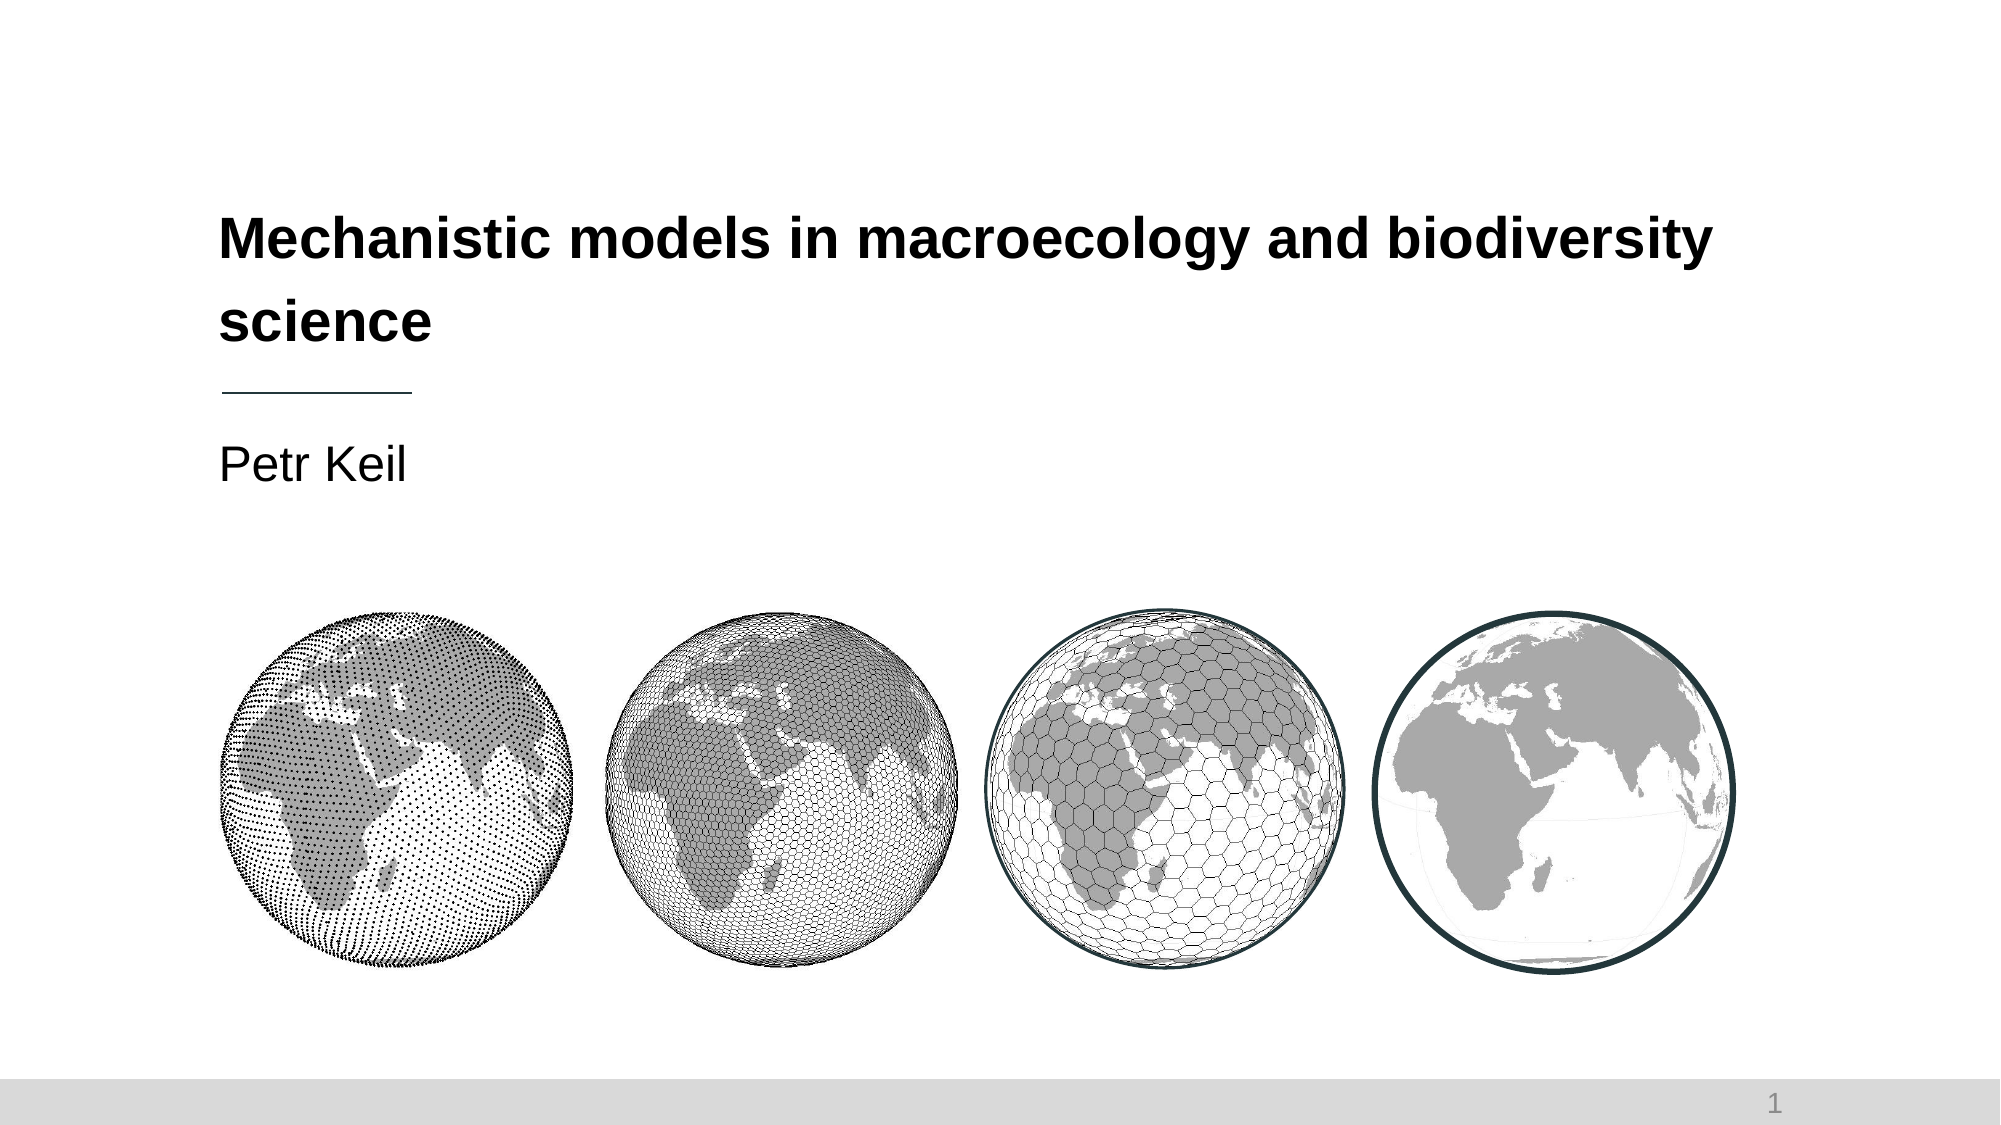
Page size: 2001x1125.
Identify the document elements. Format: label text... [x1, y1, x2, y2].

footer [0, 1079, 1550, 1125]
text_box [182, 585, 1733, 1017]
subtitle Petr Keil [203, 431, 570, 505]
title Mechanistic models in macroecology and biodiversity science [203, 62, 1733, 362]
slide_number 1 [1550, 1079, 2000, 1125]
